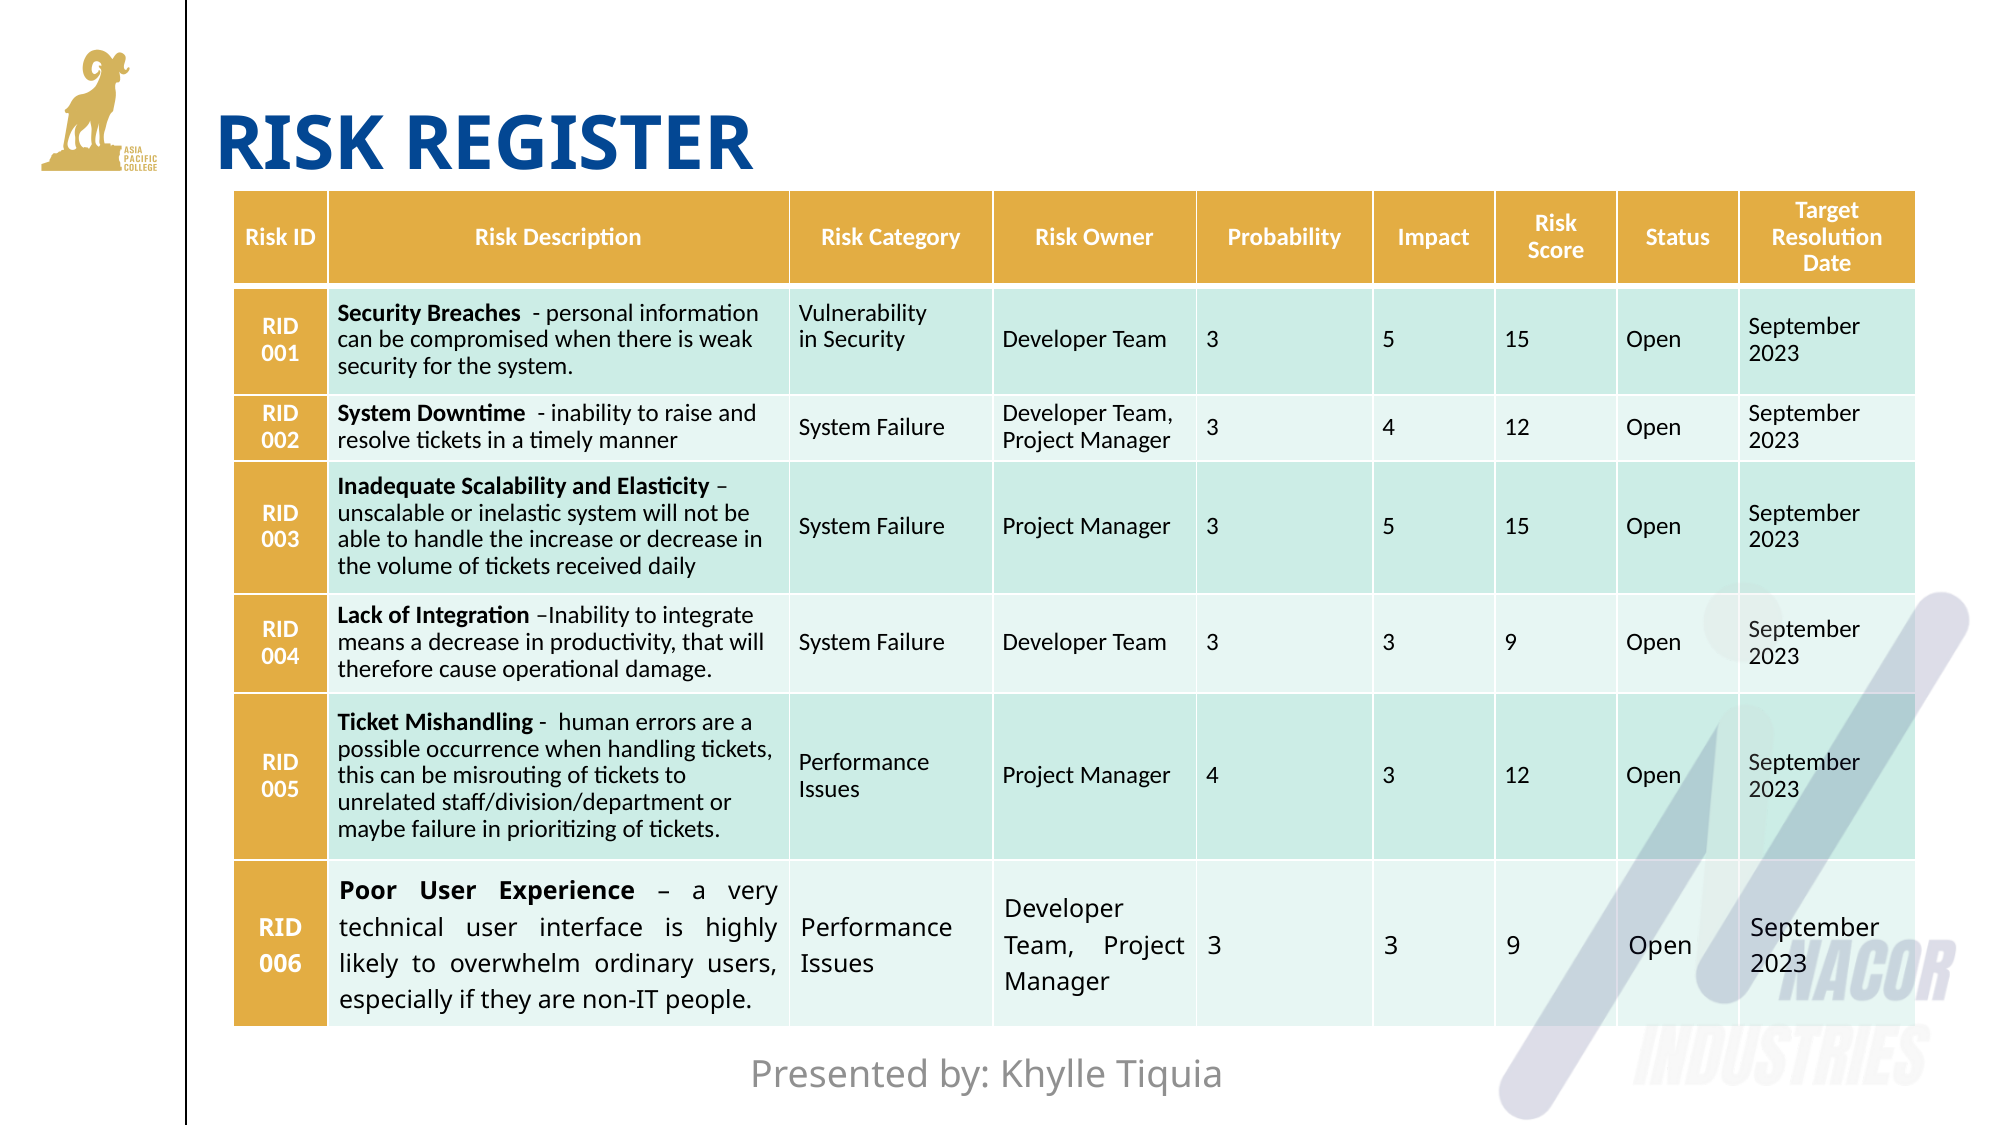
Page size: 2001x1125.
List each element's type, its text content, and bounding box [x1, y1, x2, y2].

table_cell Security Breaches - personal information can be compromised when there is weak security for the system. [329, 289, 789, 394]
table_header Risk ID [234, 191, 327, 283]
table_cell 3 [1374, 861, 1492, 1026]
table_header Risk Category [790, 191, 992, 283]
table_cell Open [1618, 289, 1738, 394]
table_cell Open [1618, 396, 1738, 460]
table_cell Poor User Experience – a very technical user interface is highly likely to overwhelm ordinary users, especially if they are non-IT people. [329, 861, 789, 1026]
table_cell Performance Issues [790, 694, 992, 859]
table_header Impact [1374, 191, 1494, 283]
table_cell September 2023 [1740, 396, 1915, 460]
table_cell 3 [1197, 595, 1372, 692]
table_cell System Failure [790, 462, 992, 593]
table_cell System Downtime - inability to raise and resolve tickets in a timely manner [329, 396, 789, 460]
table_cell Developer Team, Project Manager [994, 861, 1196, 1026]
table_cell Inadequate Scalability and Elasticity –unscalable or inelastic system will not be able to handle the increase or decrease in the volume of tickets received daily [329, 462, 789, 593]
table_cell Developer Team [994, 595, 1196, 692]
text_box Presented by: Khylle Tiquia [735, 1042, 1239, 1103]
table_cell RID 002 [234, 396, 327, 460]
table_cell 3 [1197, 289, 1372, 394]
table_cell RID 004 [234, 595, 327, 692]
table_cell RID 003 [234, 462, 327, 593]
table_cell September 2023 [1740, 289, 1915, 394]
table_header Risk Score [1496, 191, 1616, 283]
table_cell Ticket Mishandling - human errors are a possible occurrence when handling tickets, this can be misrouting of tickets to unrelated staff/division/department or maybe failure in prioritizing of tickets. [329, 694, 789, 859]
title Risk register [214, 64, 1877, 193]
table_cell 3 [1197, 462, 1372, 593]
table_cell RID 005 [234, 694, 327, 859]
table_cell 15 [1496, 289, 1616, 394]
table_cell Project Manager [994, 462, 1196, 593]
table_cell Open [1618, 462, 1738, 553]
picture [32, 43, 166, 177]
table_cell 3 [1374, 694, 1492, 859]
table_cell Performance Issues [790, 861, 992, 1026]
table_cell Vulnerability in Security [790, 289, 992, 394]
table_cell Developer Team [994, 289, 1196, 394]
table_cell 12 [1496, 396, 1616, 460]
table_cell 3 [1374, 595, 1492, 692]
table_cell System Failure [790, 595, 992, 692]
table_header Status [1618, 191, 1738, 283]
table_cell 5 [1374, 289, 1494, 394]
table_cell Developer Team, Project Manager [994, 396, 1196, 460]
table_cell September 2023 [1740, 462, 1915, 553]
picture [1492, 553, 2000, 1125]
table_cell 4 [1197, 694, 1372, 859]
table_cell RID 006 [234, 861, 327, 1026]
table_cell RID 001 [234, 289, 327, 394]
table_header Probability [1197, 191, 1372, 283]
table_cell 5 [1374, 462, 1494, 593]
table_header Target Resolution Date [1740, 191, 1915, 283]
table_cell Lack of Integration –Inability to integrate means a decrease in productivity, that will therefore cause operational damage. [329, 595, 789, 692]
table_cell 15 [1496, 462, 1616, 553]
table_cell 3 [1197, 861, 1372, 1026]
table_header Risk Owner [994, 191, 1196, 283]
table_cell 3 [1197, 396, 1372, 460]
table_cell Project Manager [994, 694, 1196, 859]
table_cell System Failure [790, 396, 992, 460]
table_header Risk Description [329, 191, 789, 283]
table_cell 4 [1374, 396, 1494, 460]
